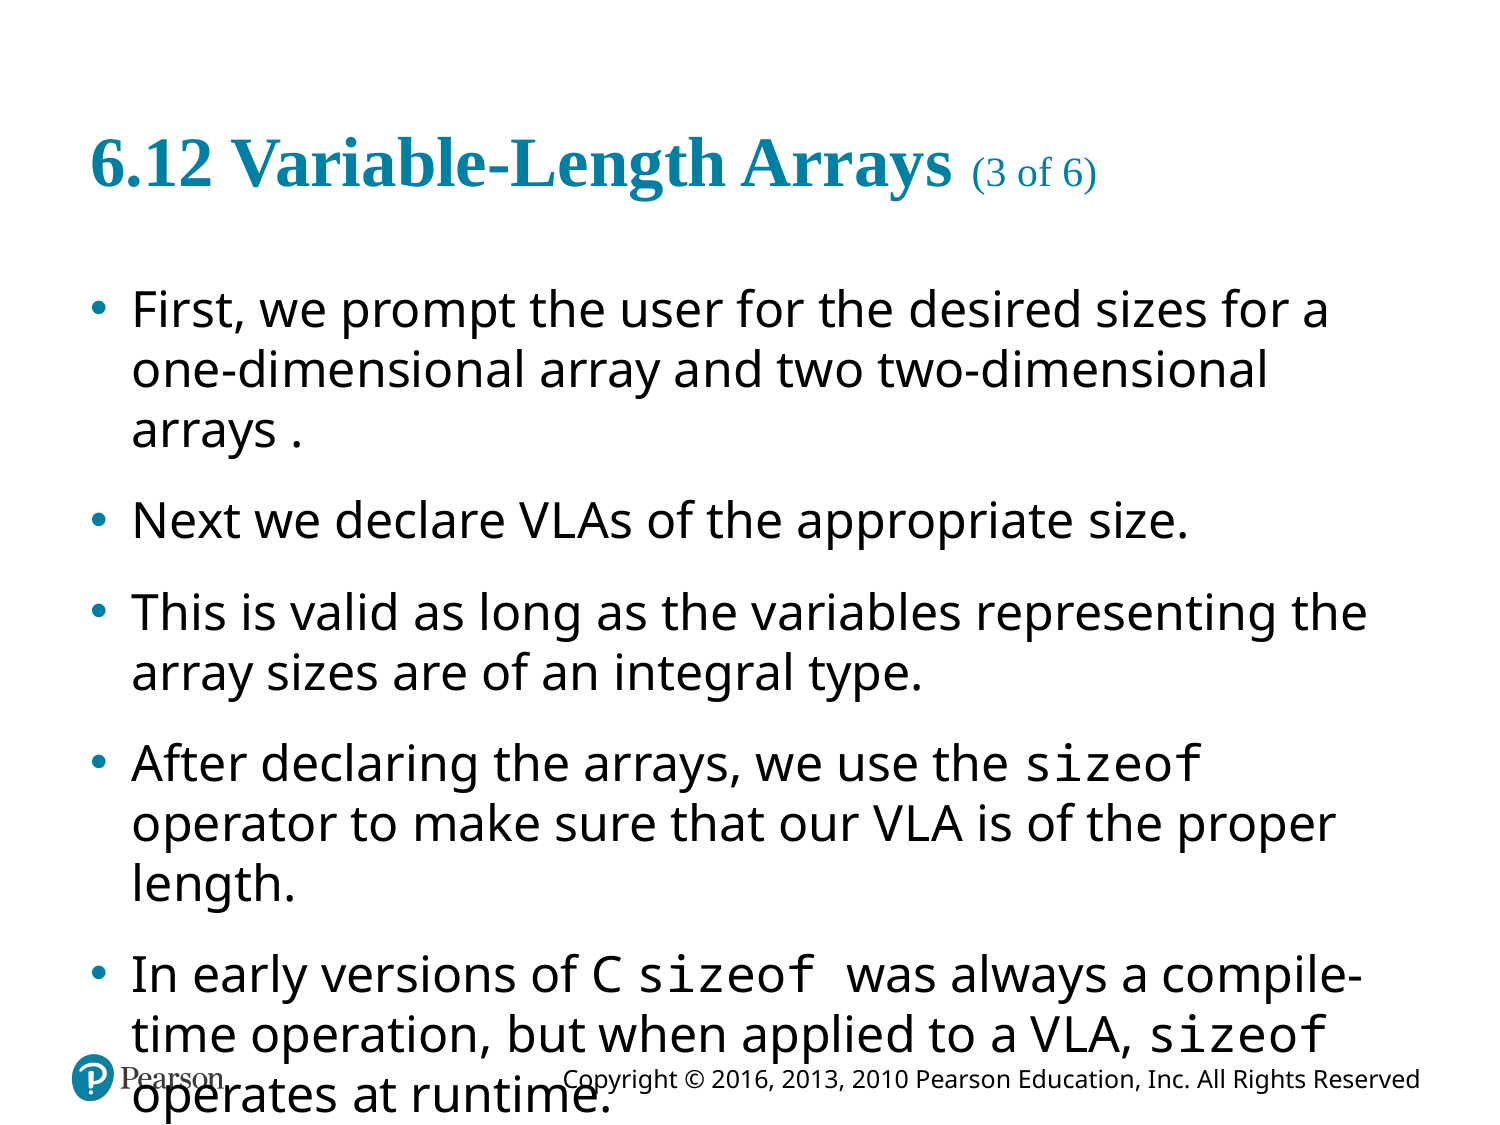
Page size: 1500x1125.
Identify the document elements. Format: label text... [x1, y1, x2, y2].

list First, we prompt the user for the desired sizes for a one-dimensional array and two two-dimensional arrays . Next we declare V L As of the appropriate size. This is valid as long as the variables representing the array sizes are of an integral type. After declaring the arrays, we use the sizeof operator to make sure that our V L A is of the proper length. In early versions of C sizeof was always a compile-time operation, but when applied to a V L A, size of operates at runtime. [75, 262, 1425, 1125]
title 6.12 Variable-Length Arrays (3 of 6) [75, 0, 1425, 216]
